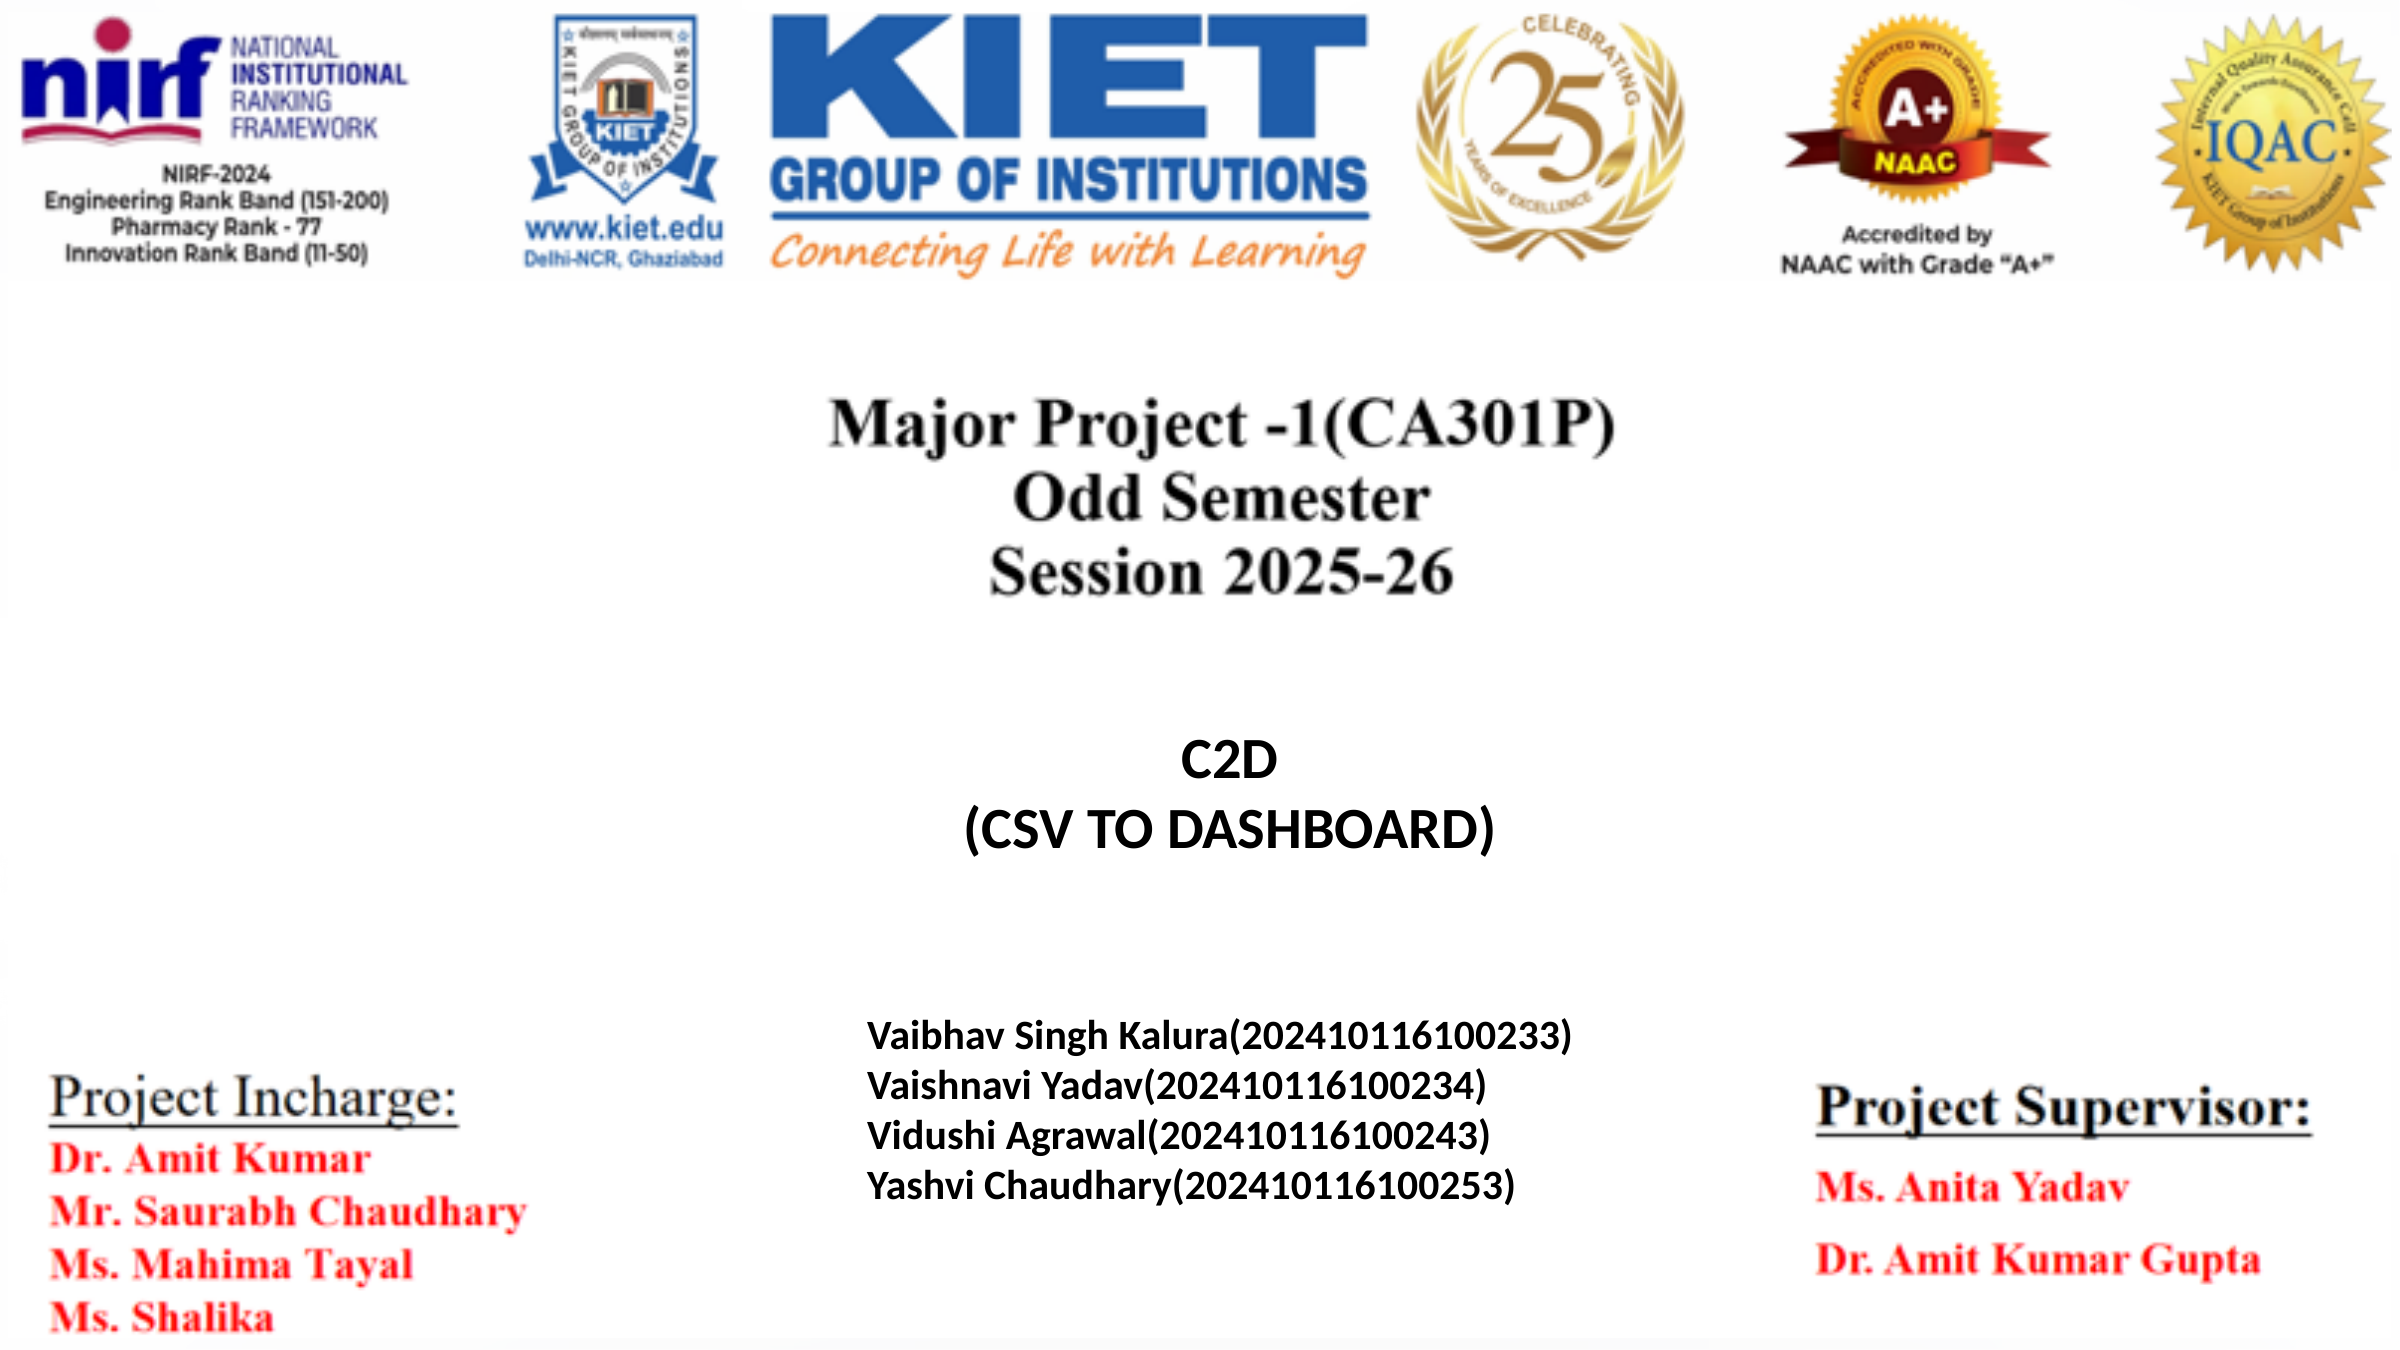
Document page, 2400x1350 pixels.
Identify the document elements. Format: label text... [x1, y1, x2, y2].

text_box [8, 12, 2392, 1338]
text_box C2D (CSV TO DASHBOARD) [916, 713, 1544, 868]
text_box Vaibhav Singh Kalura(202410116100233) Vaishnavi Yadav(202410116100234) Vidushi Agrawal(202410116100243) Yashvi Chaudhary(202410116100253) [852, 1000, 1652, 1216]
